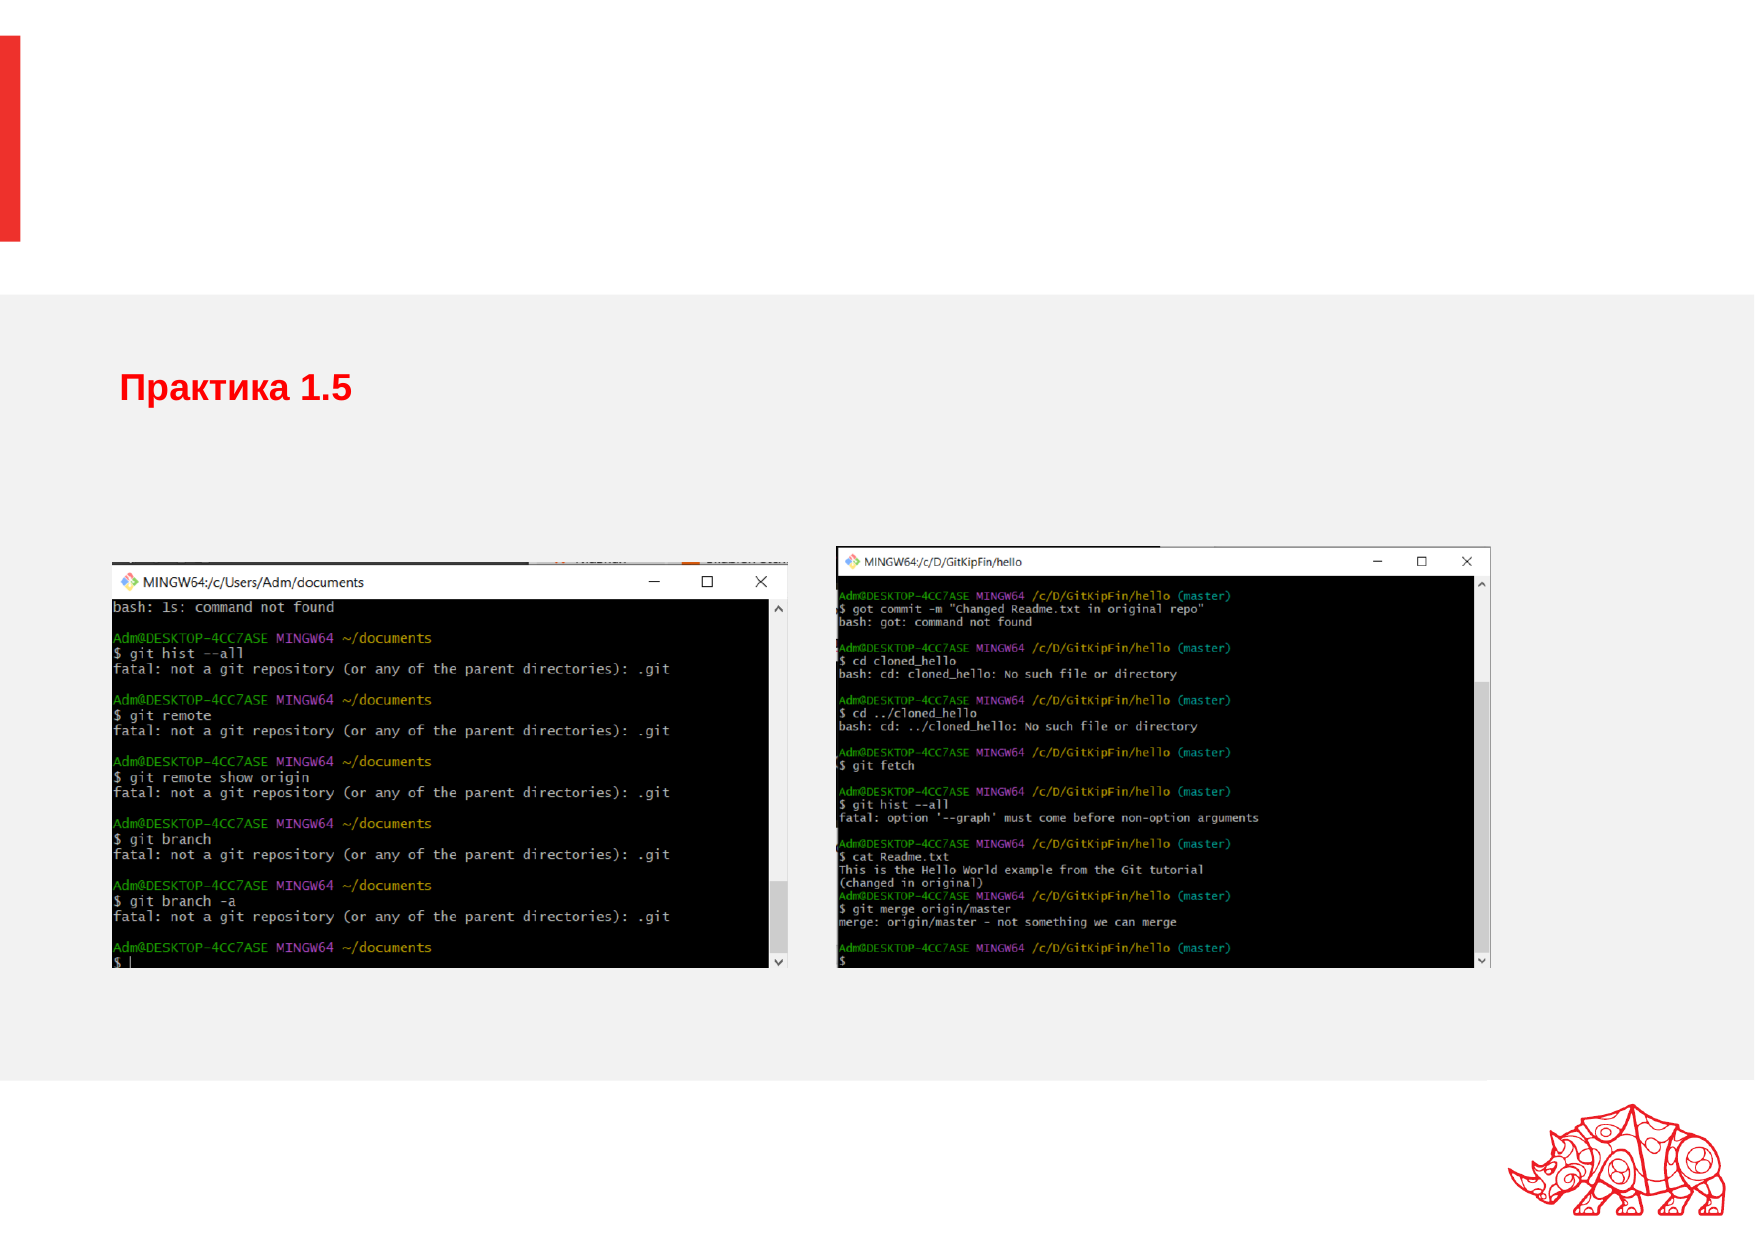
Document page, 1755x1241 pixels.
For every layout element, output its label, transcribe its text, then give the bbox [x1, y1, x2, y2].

picture [836, 546, 1491, 968]
picture [112, 562, 788, 968]
list Практика 1.5 [64, 348, 1677, 418]
picture [1487, 1080, 1755, 1229]
